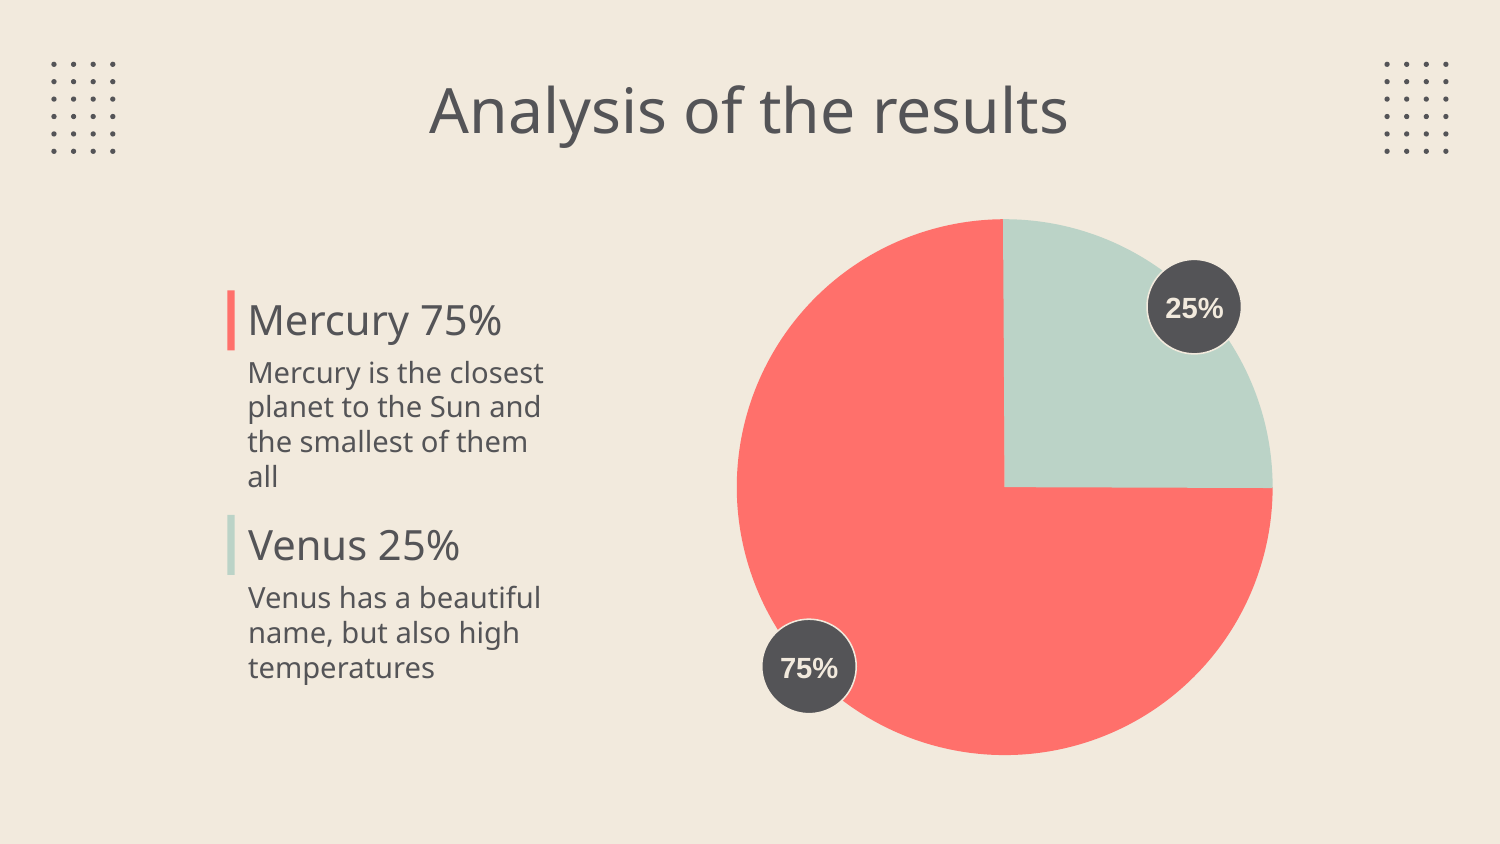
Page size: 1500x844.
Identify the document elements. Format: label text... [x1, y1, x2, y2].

text_box Venus has a beautiful name, but also high temperatures [248, 578, 563, 684]
text_box Mercury 75% [247, 296, 562, 342]
text_box Mercury is the closest planet to the Sun and the smallest of them all [247, 353, 562, 459]
text_box [1002, 219, 1273, 489]
text_box [227, 514, 235, 575]
text_box 25% [1147, 259, 1242, 354]
title Analysis of the results [118, 60, 1382, 155]
text_box Venus 25% [248, 521, 563, 566]
text_box 75% [761, 619, 857, 714]
text_box [227, 290, 235, 351]
text_box [736, 219, 1273, 756]
